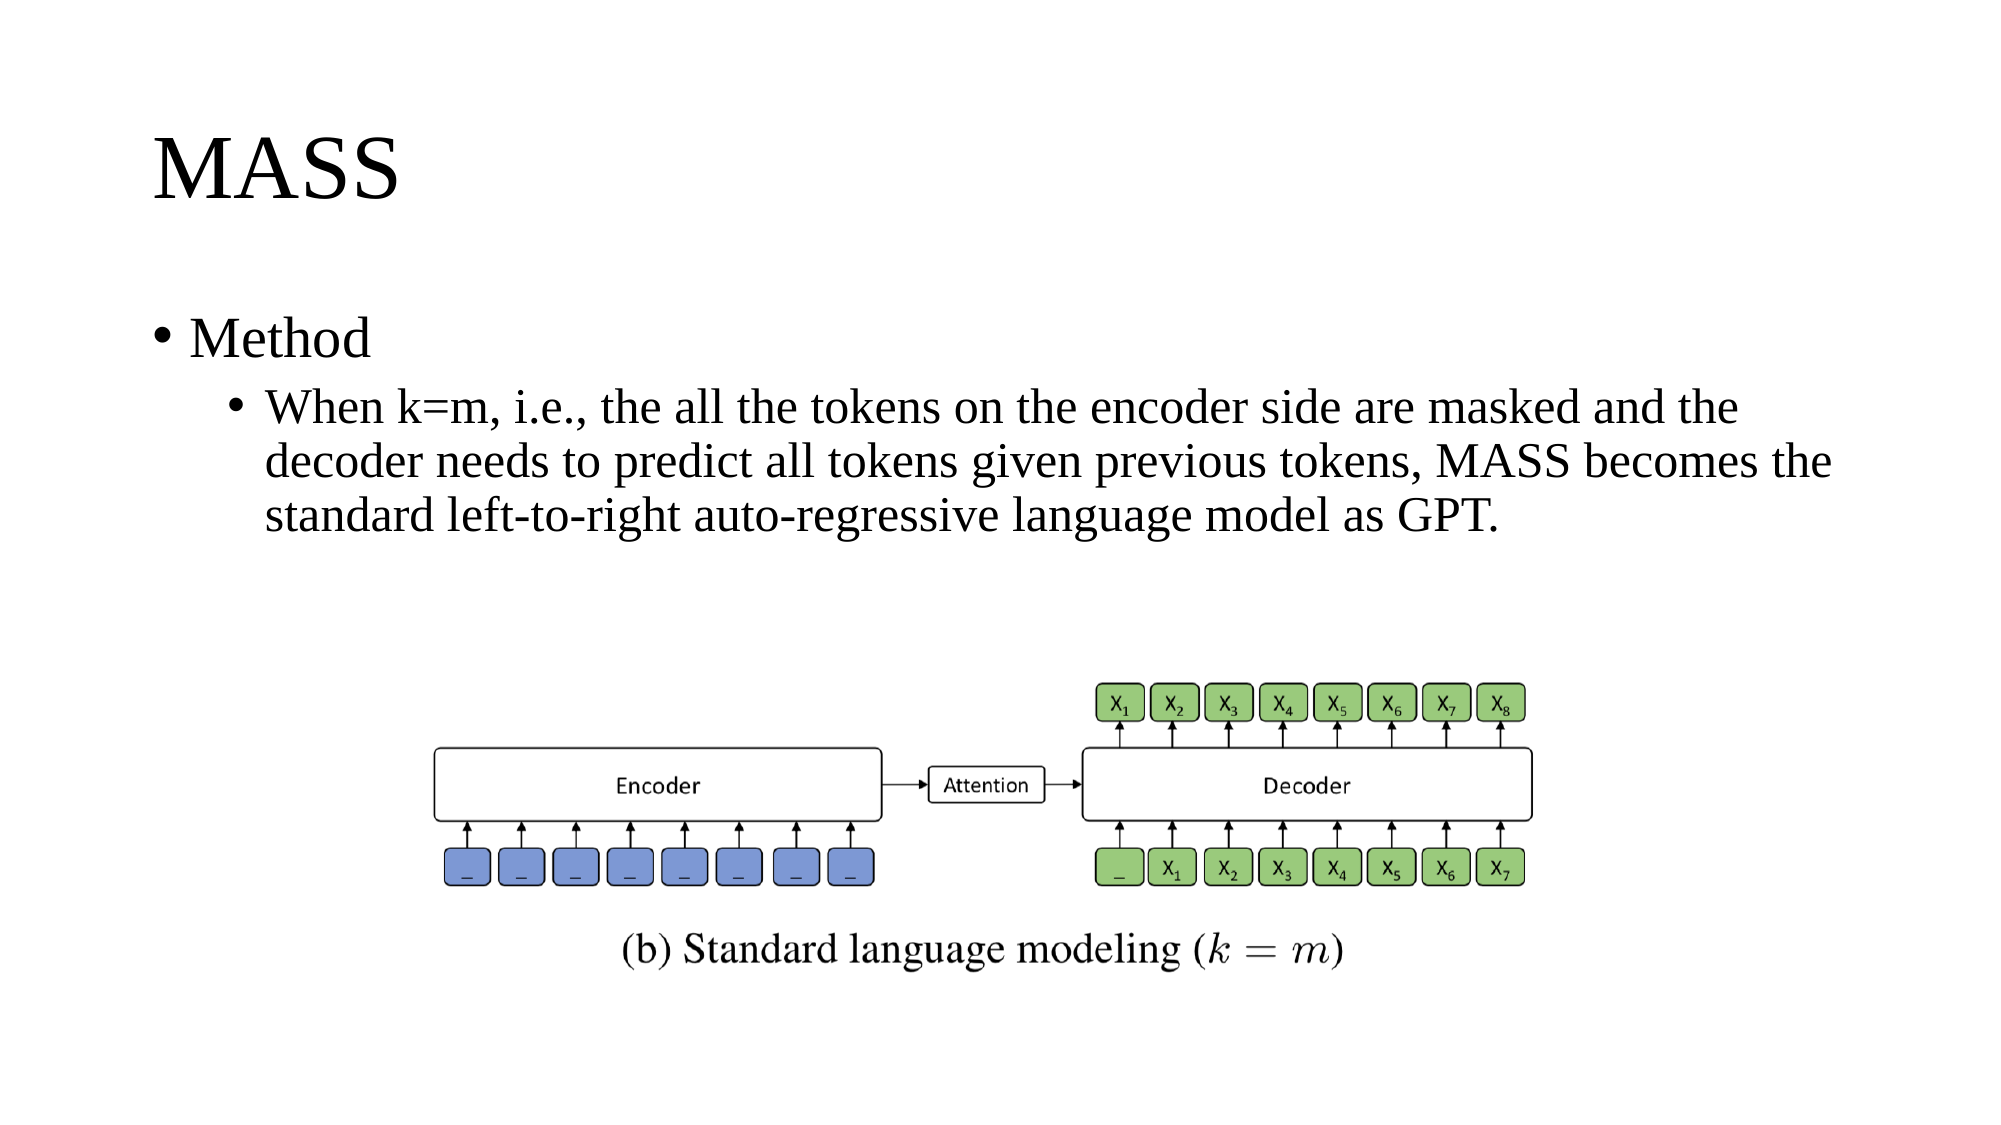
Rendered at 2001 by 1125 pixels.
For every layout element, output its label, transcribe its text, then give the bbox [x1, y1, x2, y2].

title MASS [137, 59, 1863, 278]
picture [427, 656, 1542, 986]
list Method When k=m, i.e., the all the tokens on the encoder side are masked and the decoder needs to predict all tokens given previous tokens, MASS becomes the standard left-to-right auto-regressive language model as GPT. [137, 299, 1863, 1014]
